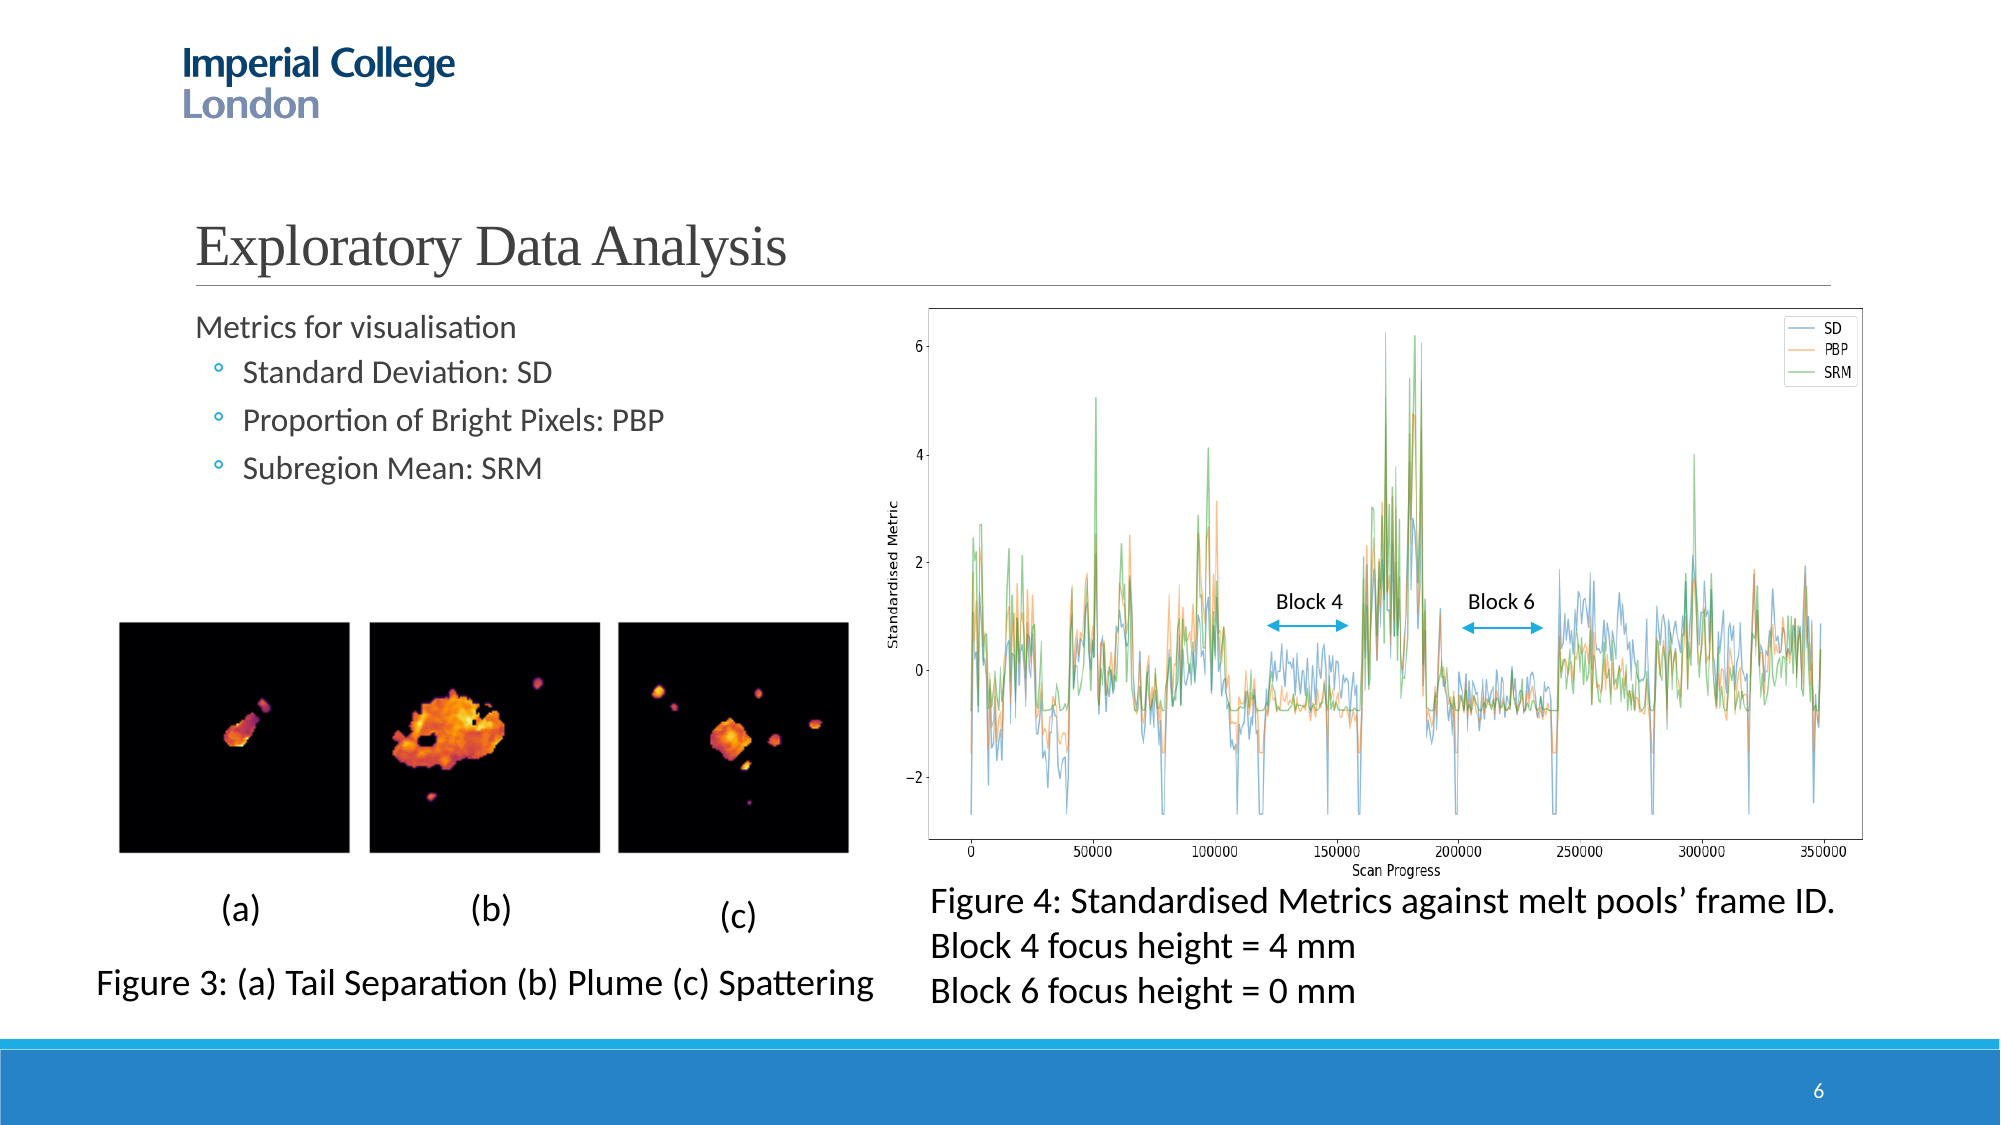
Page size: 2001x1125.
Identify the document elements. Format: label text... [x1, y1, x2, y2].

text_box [107, 609, 860, 945]
list Metrics for visualisation Standard Deviation: SD Proportion of Bright Pixels: PBP Subregion Mean: SRM [180, 302, 880, 950]
title Exploratory Data Analysis [180, 47, 1830, 285]
slide_number 6 [1624, 1059, 1840, 1120]
text_box Figure 3: (a) Tail Separation (b) Plume (c) Spattering [81, 950, 879, 1011]
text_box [882, 300, 2000, 1021]
picture [179, 46, 456, 137]
